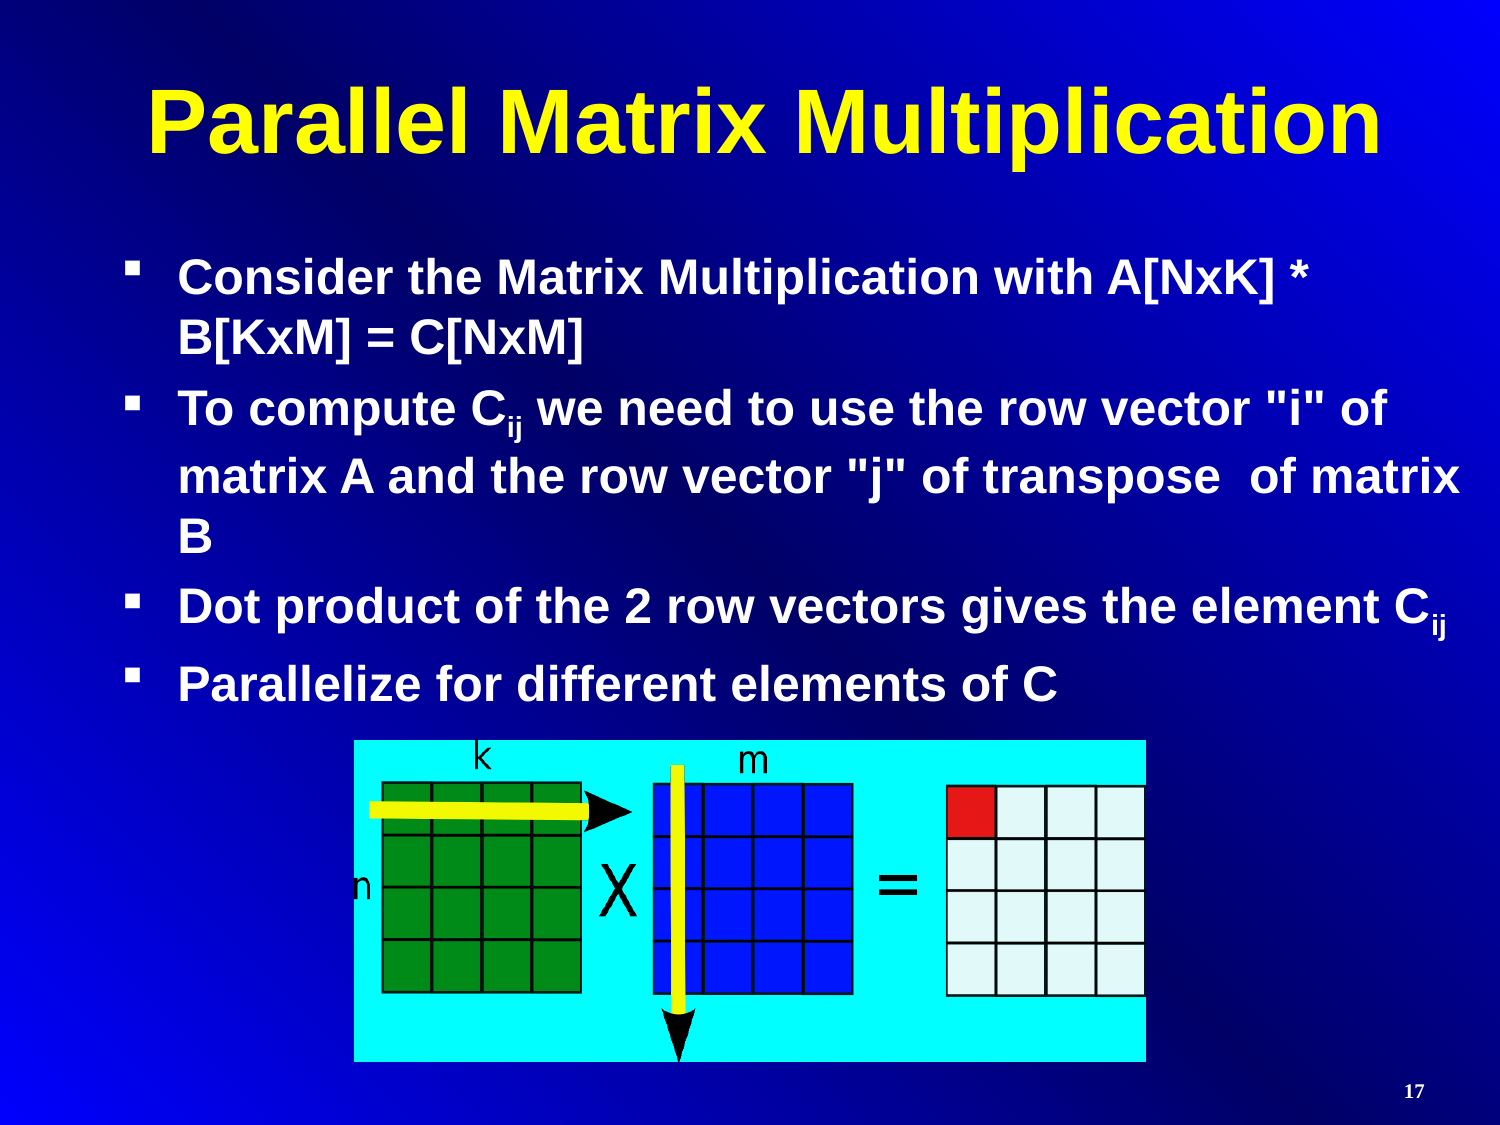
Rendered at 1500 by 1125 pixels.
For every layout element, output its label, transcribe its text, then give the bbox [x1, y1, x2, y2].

picture [353, 739, 1146, 1063]
list Consider the Matrix Multiplication with A[NxK] * B[KxM] = C[NxM] To compute Cij we need to use the row vector "i" of matrix A and the row vector "j" of transpose of matrix B Dot product of the 2 row vectors gives the element Cij Parallelize for different elements of C [106, 237, 1500, 829]
title Parallel Matrix Multiplication [106, 54, 1425, 147]
